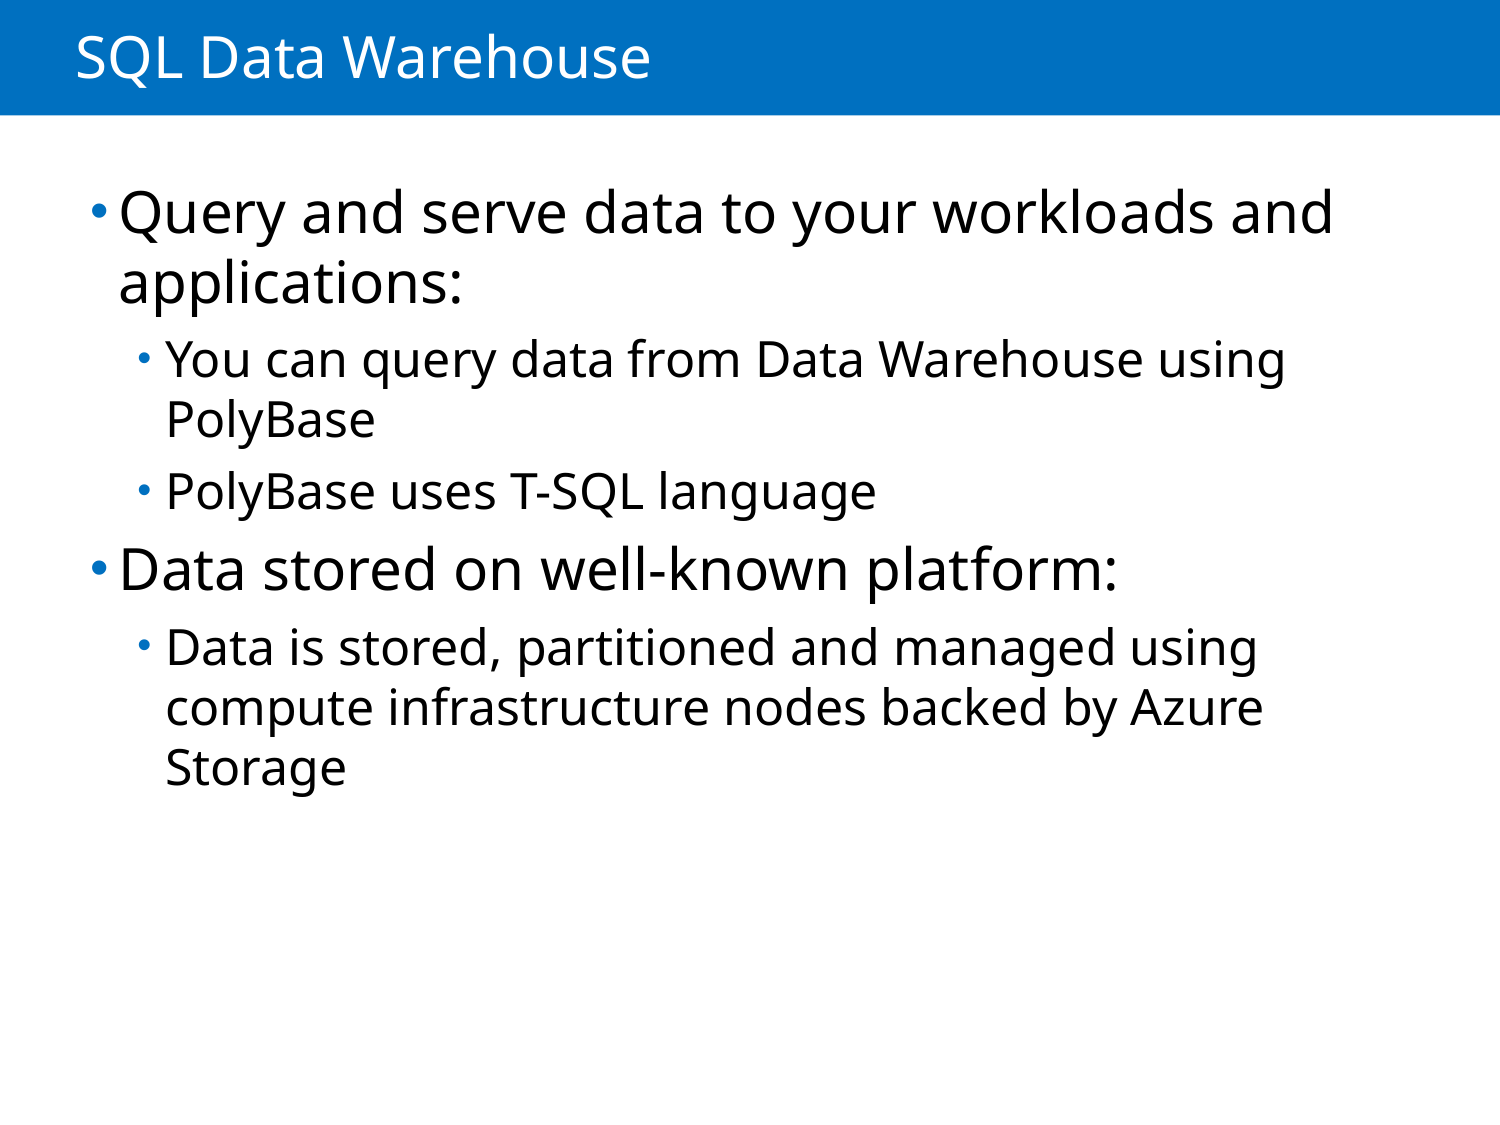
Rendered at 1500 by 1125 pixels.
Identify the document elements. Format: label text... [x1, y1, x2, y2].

title SQL Data Warehouse [75, 0, 1351, 122]
text_box Query and serve data to your workloads and applications: You can query data from Data Warehouse using PolyBase PolyBase uses T-SQL language Data stored on well-known platform: Data is stored, partitioned and managed using compute infrastructure nodes backed by Azure Storage [75, 167, 1408, 1012]
